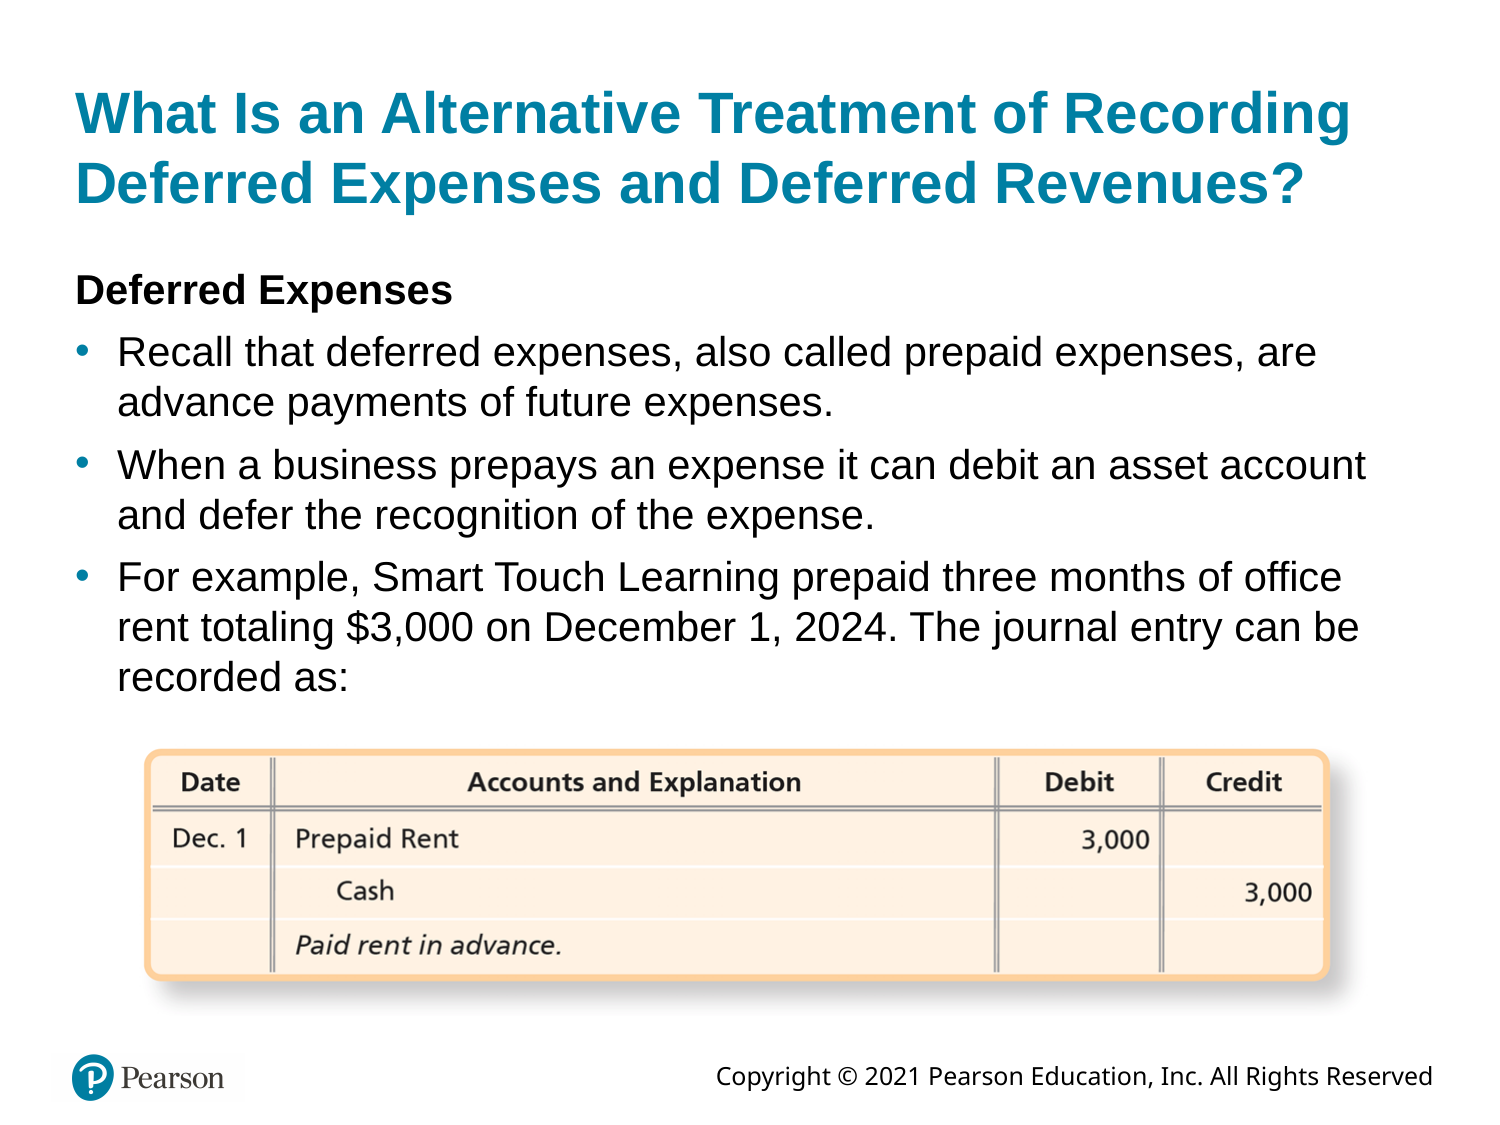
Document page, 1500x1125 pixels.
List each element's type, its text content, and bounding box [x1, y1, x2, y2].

list Deferred Expenses Recall that deferred expenses, also called prepaid expenses, are advance payments of future expenses. When a business prepays an expense it can debit an asset account and defer the recognition of the expense. For example, Smart Touch Learning prepaid three months of office rent totaling $3,000 on December 1, 2024. The journal entry can be recorded as: [75, 262, 1413, 713]
picture [51, 1053, 245, 1102]
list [132, 737, 1368, 1016]
title What Is an Alternative Treatment of Recording Deferred Expenses and Deferred Revenues? [75, 35, 1425, 216]
